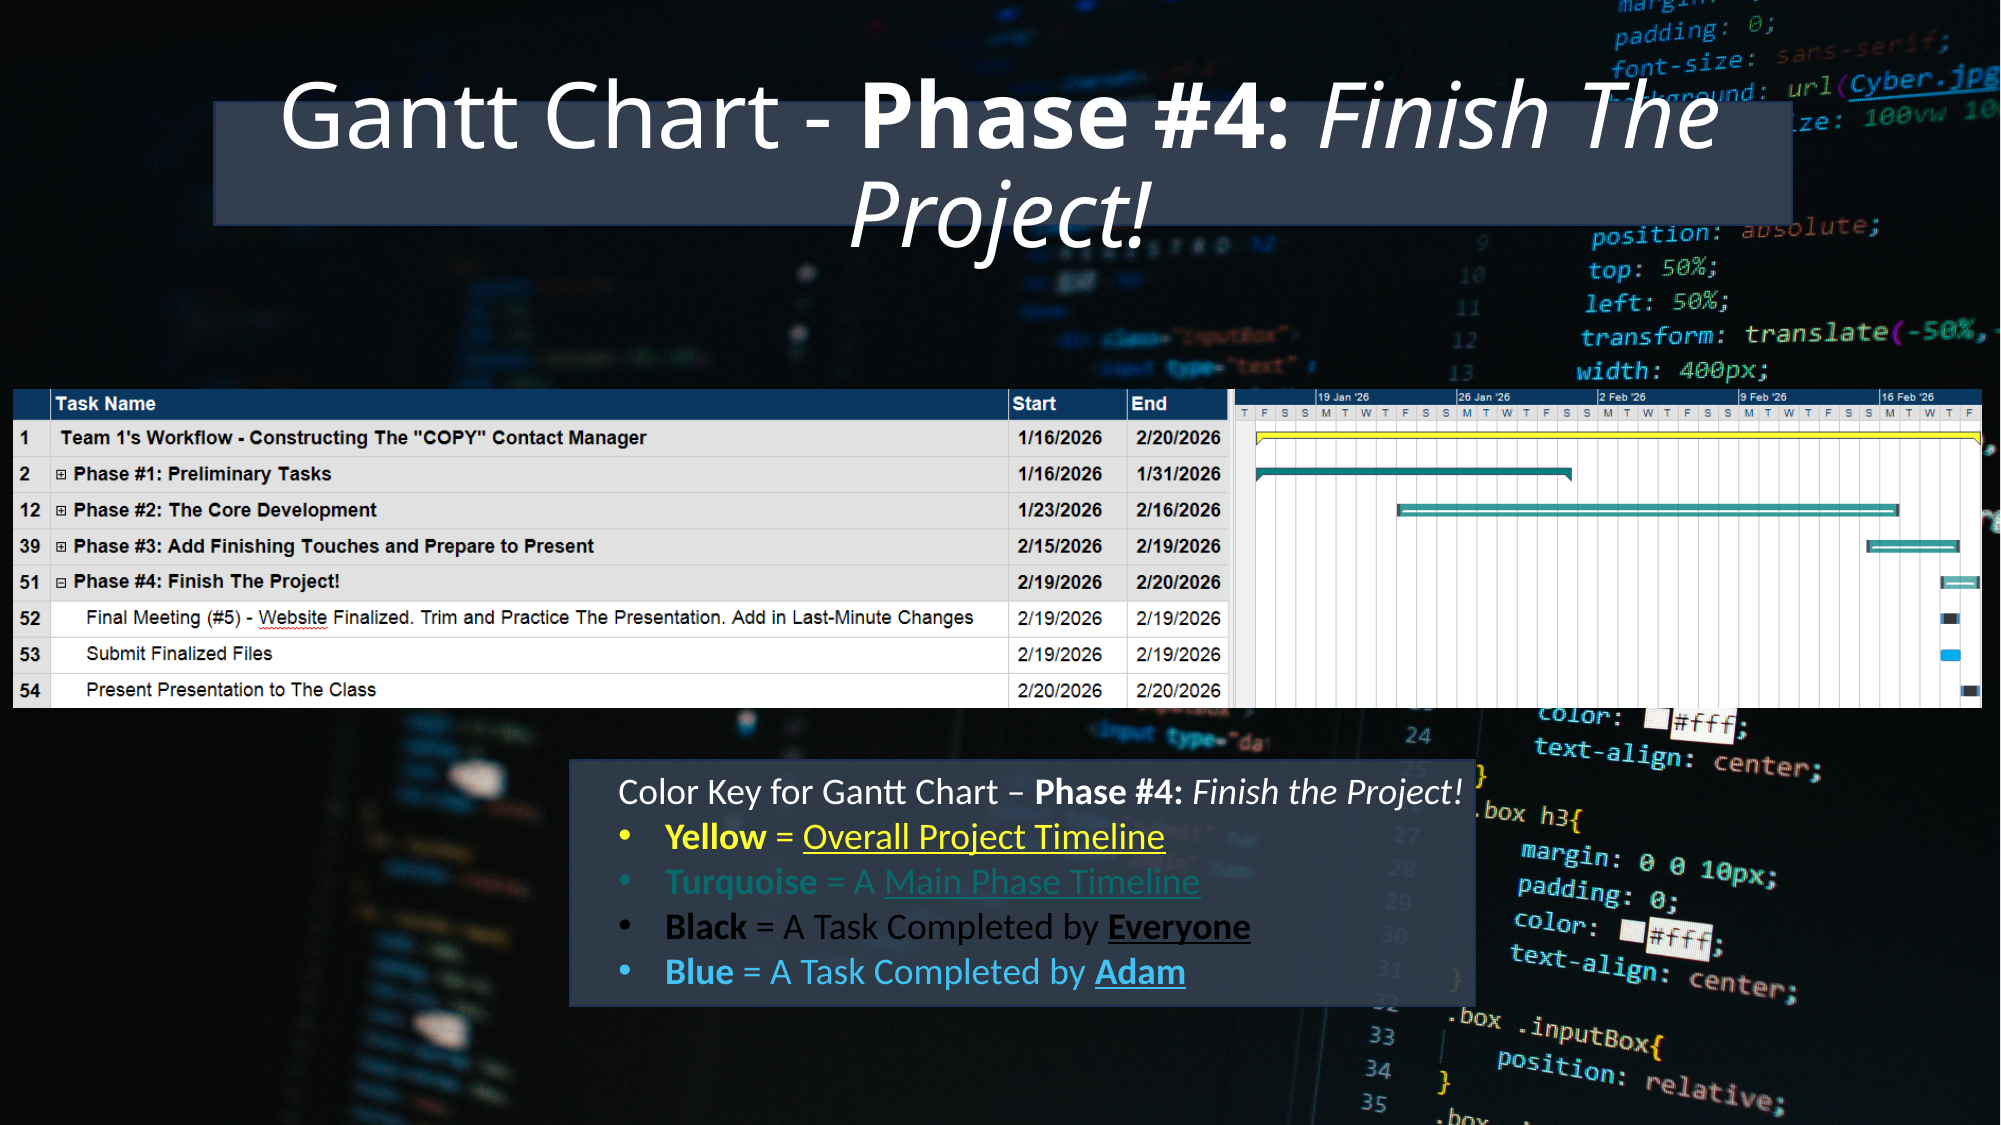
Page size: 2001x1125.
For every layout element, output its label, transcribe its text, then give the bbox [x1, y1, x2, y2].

title Gantt Chart - Phase #4: Finish The Project! [137, 59, 1863, 278]
picture [0, 0, 2001, 1125]
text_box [570, 759, 1642, 1048]
